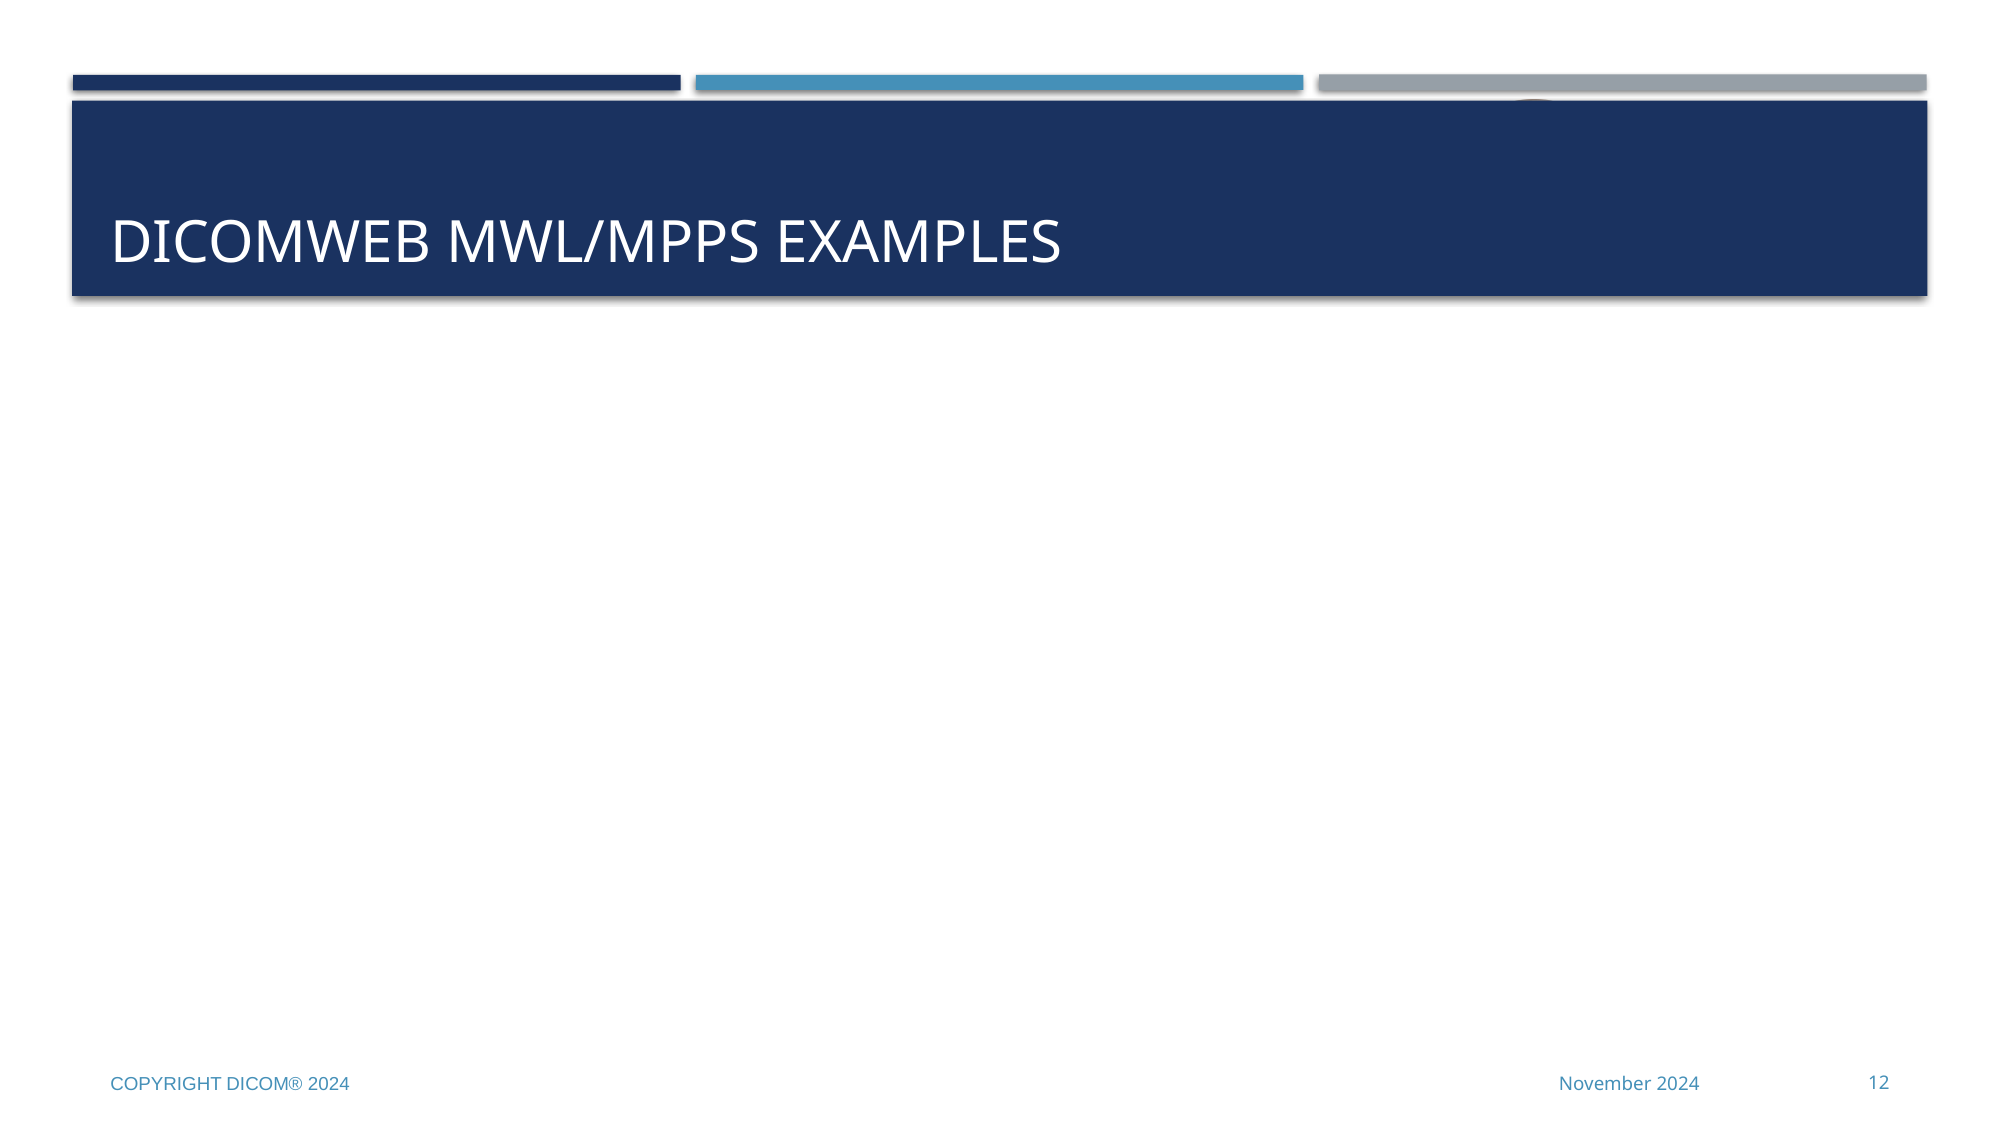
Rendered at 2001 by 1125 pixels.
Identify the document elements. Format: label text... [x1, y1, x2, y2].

slide_number 12 [1732, 1053, 1905, 1114]
footer Copyright DICOM® 2024 [95, 1052, 1230, 1113]
title DICOMweb MWL/MPPS Examples [95, 115, 1905, 282]
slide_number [1247, 1053, 1715, 1114]
